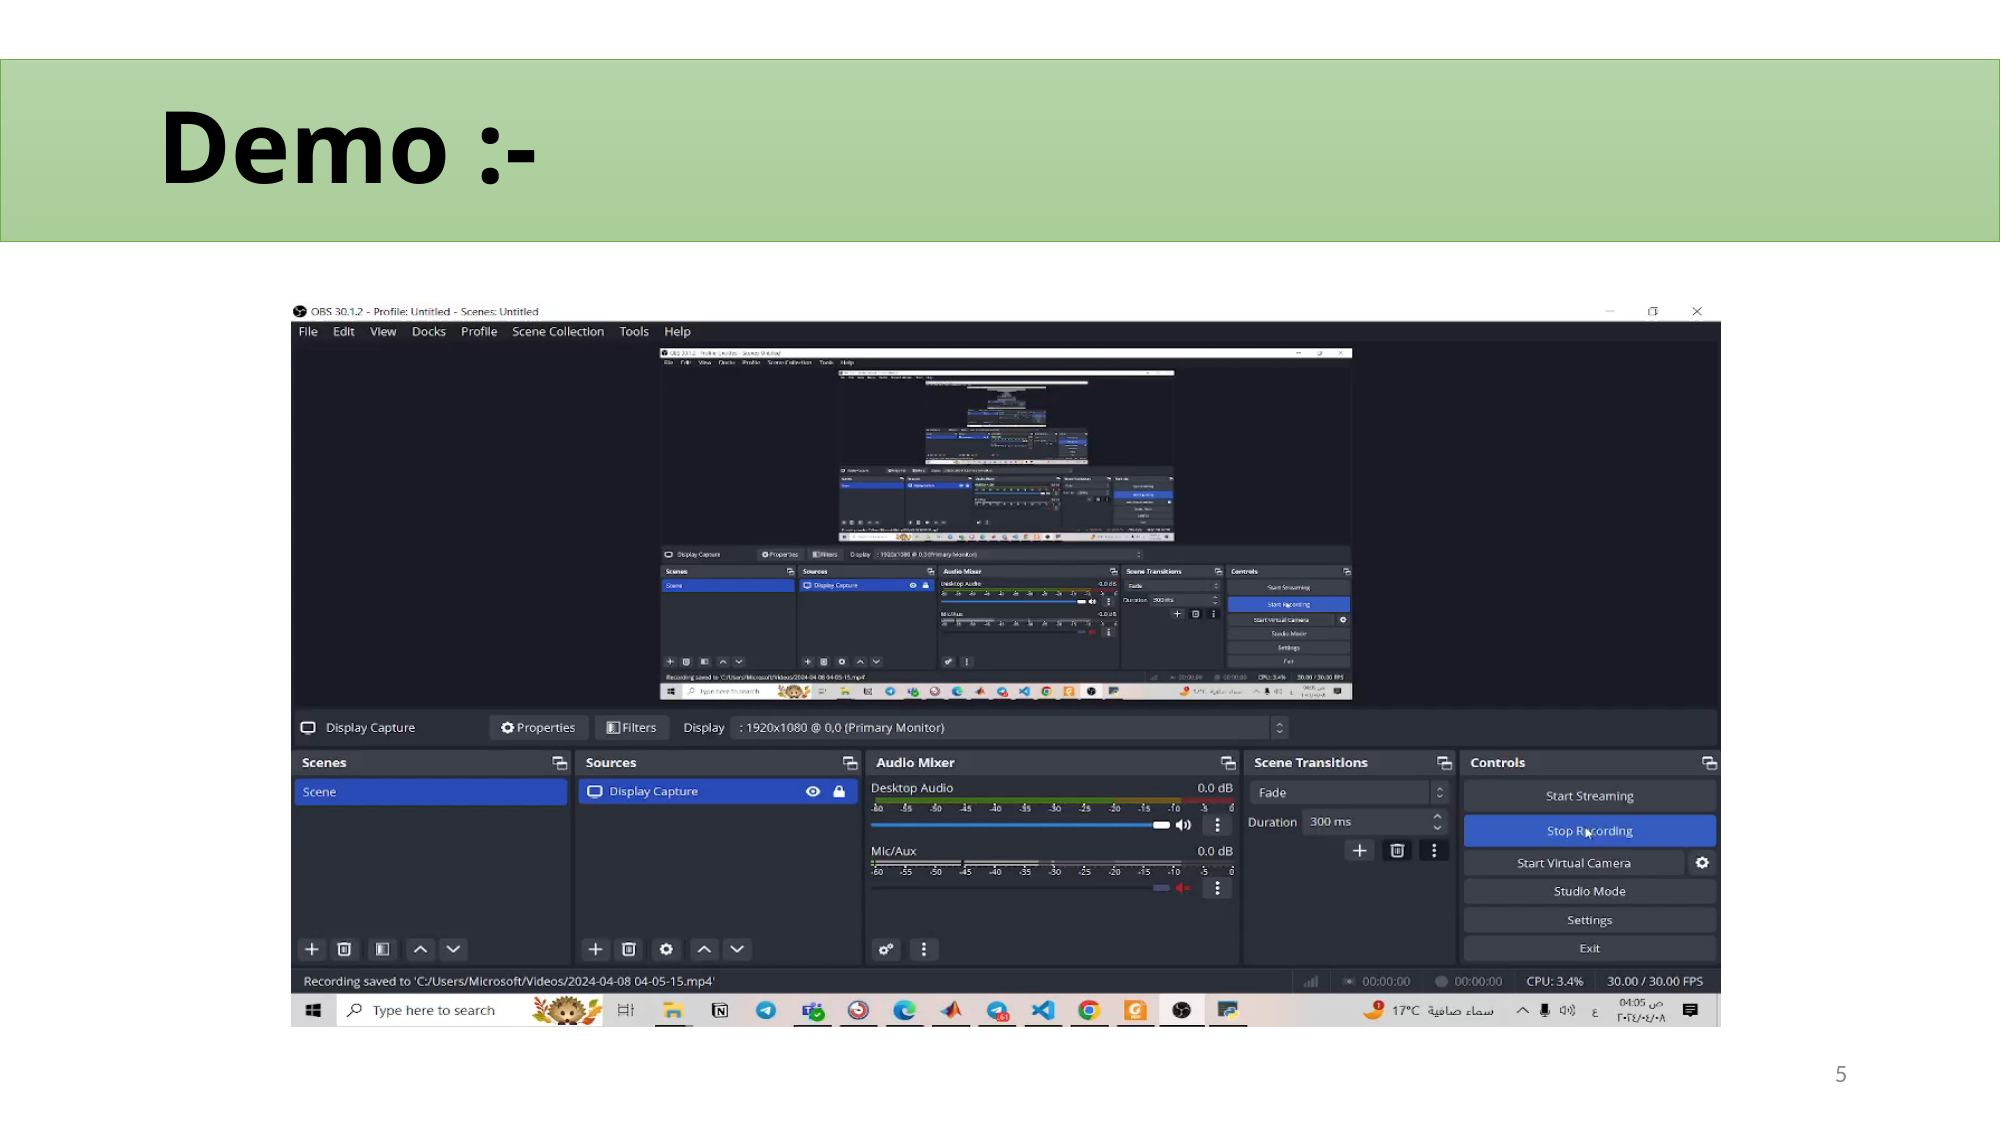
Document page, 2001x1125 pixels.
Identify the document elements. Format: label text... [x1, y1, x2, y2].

slide_number 5 [1412, 1042, 1863, 1103]
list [290, 301, 1722, 1028]
title Demo :- [0, 59, 2000, 242]
